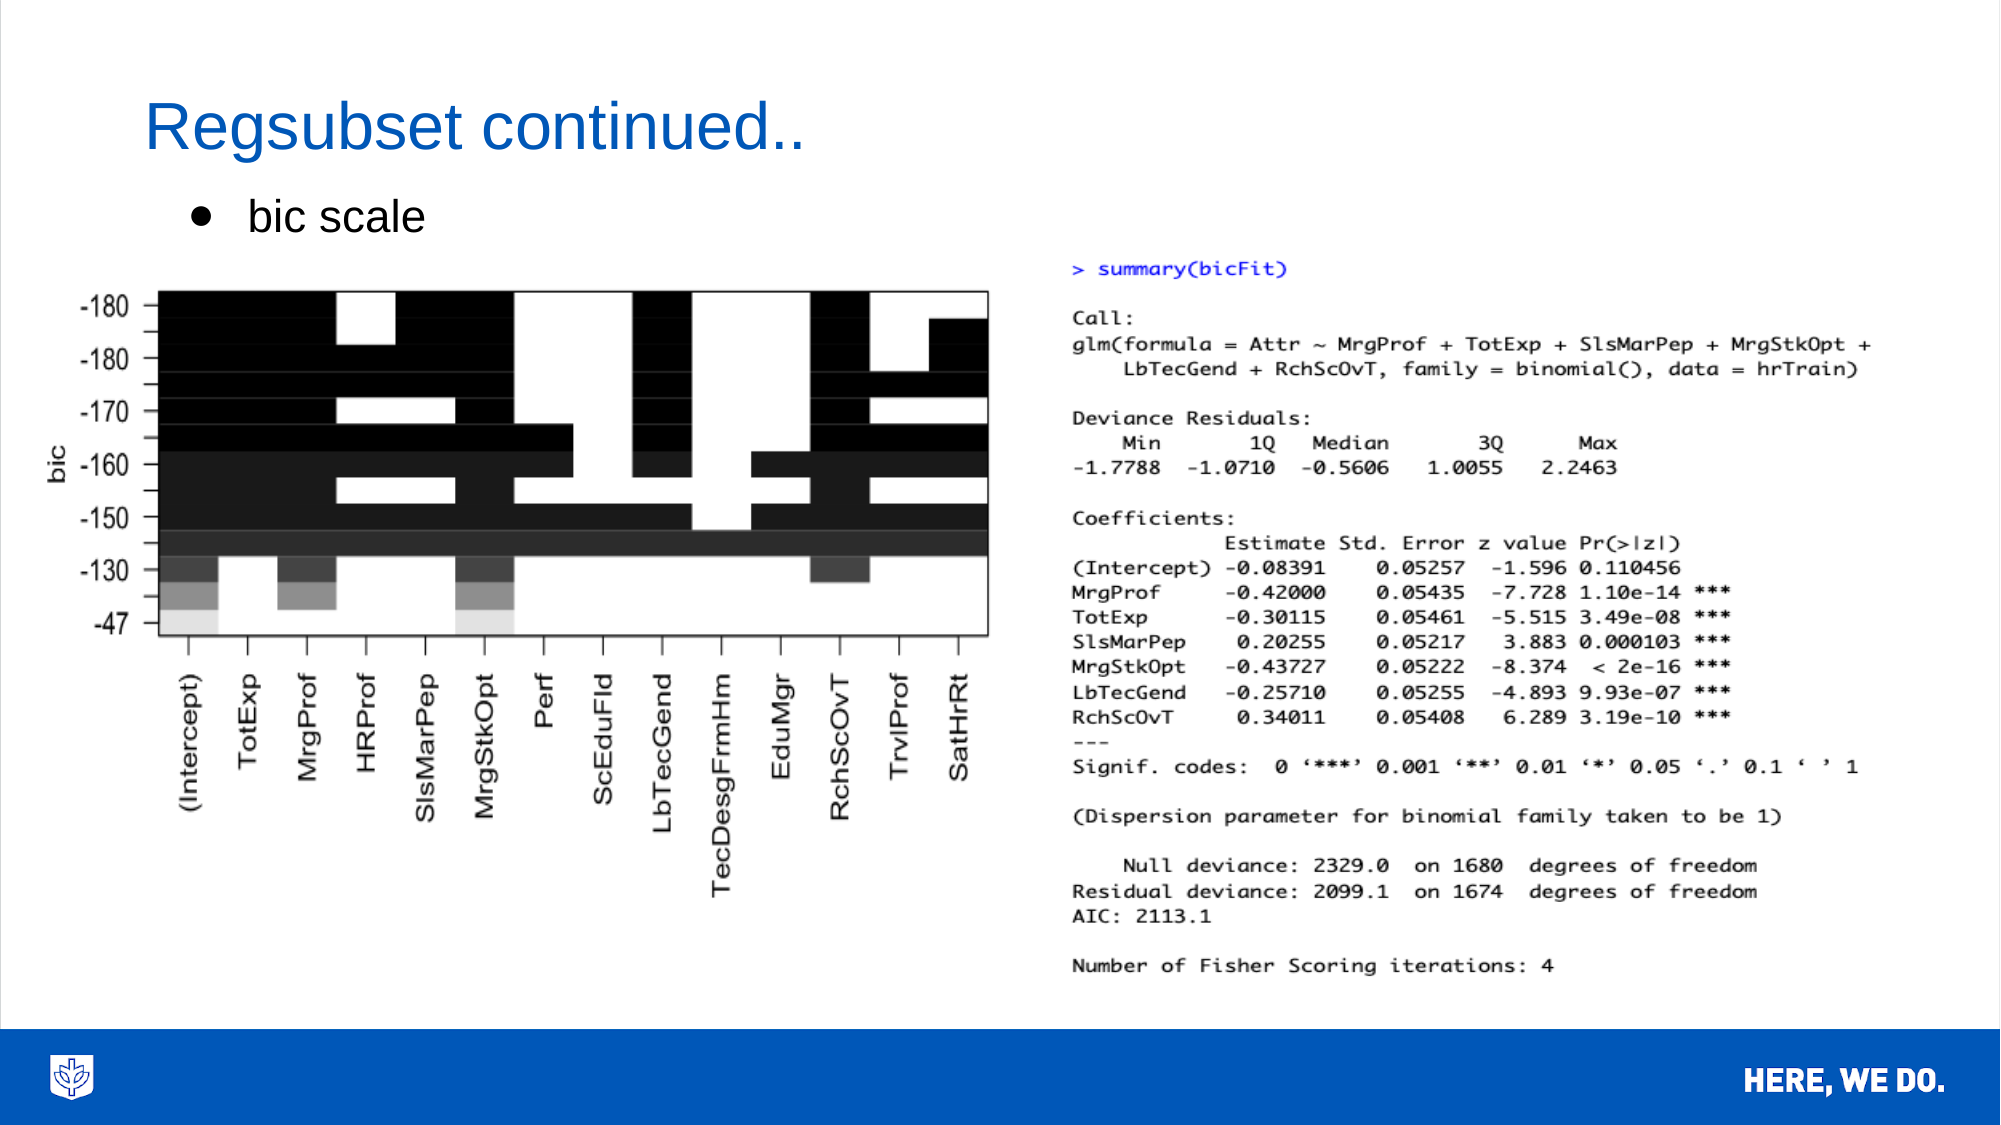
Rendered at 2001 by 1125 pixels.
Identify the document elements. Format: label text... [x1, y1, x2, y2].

picture [0, 0, 2000, 1125]
title Regsubset continued.. [129, 84, 1871, 176]
text_box bic scale [157, 171, 1899, 257]
